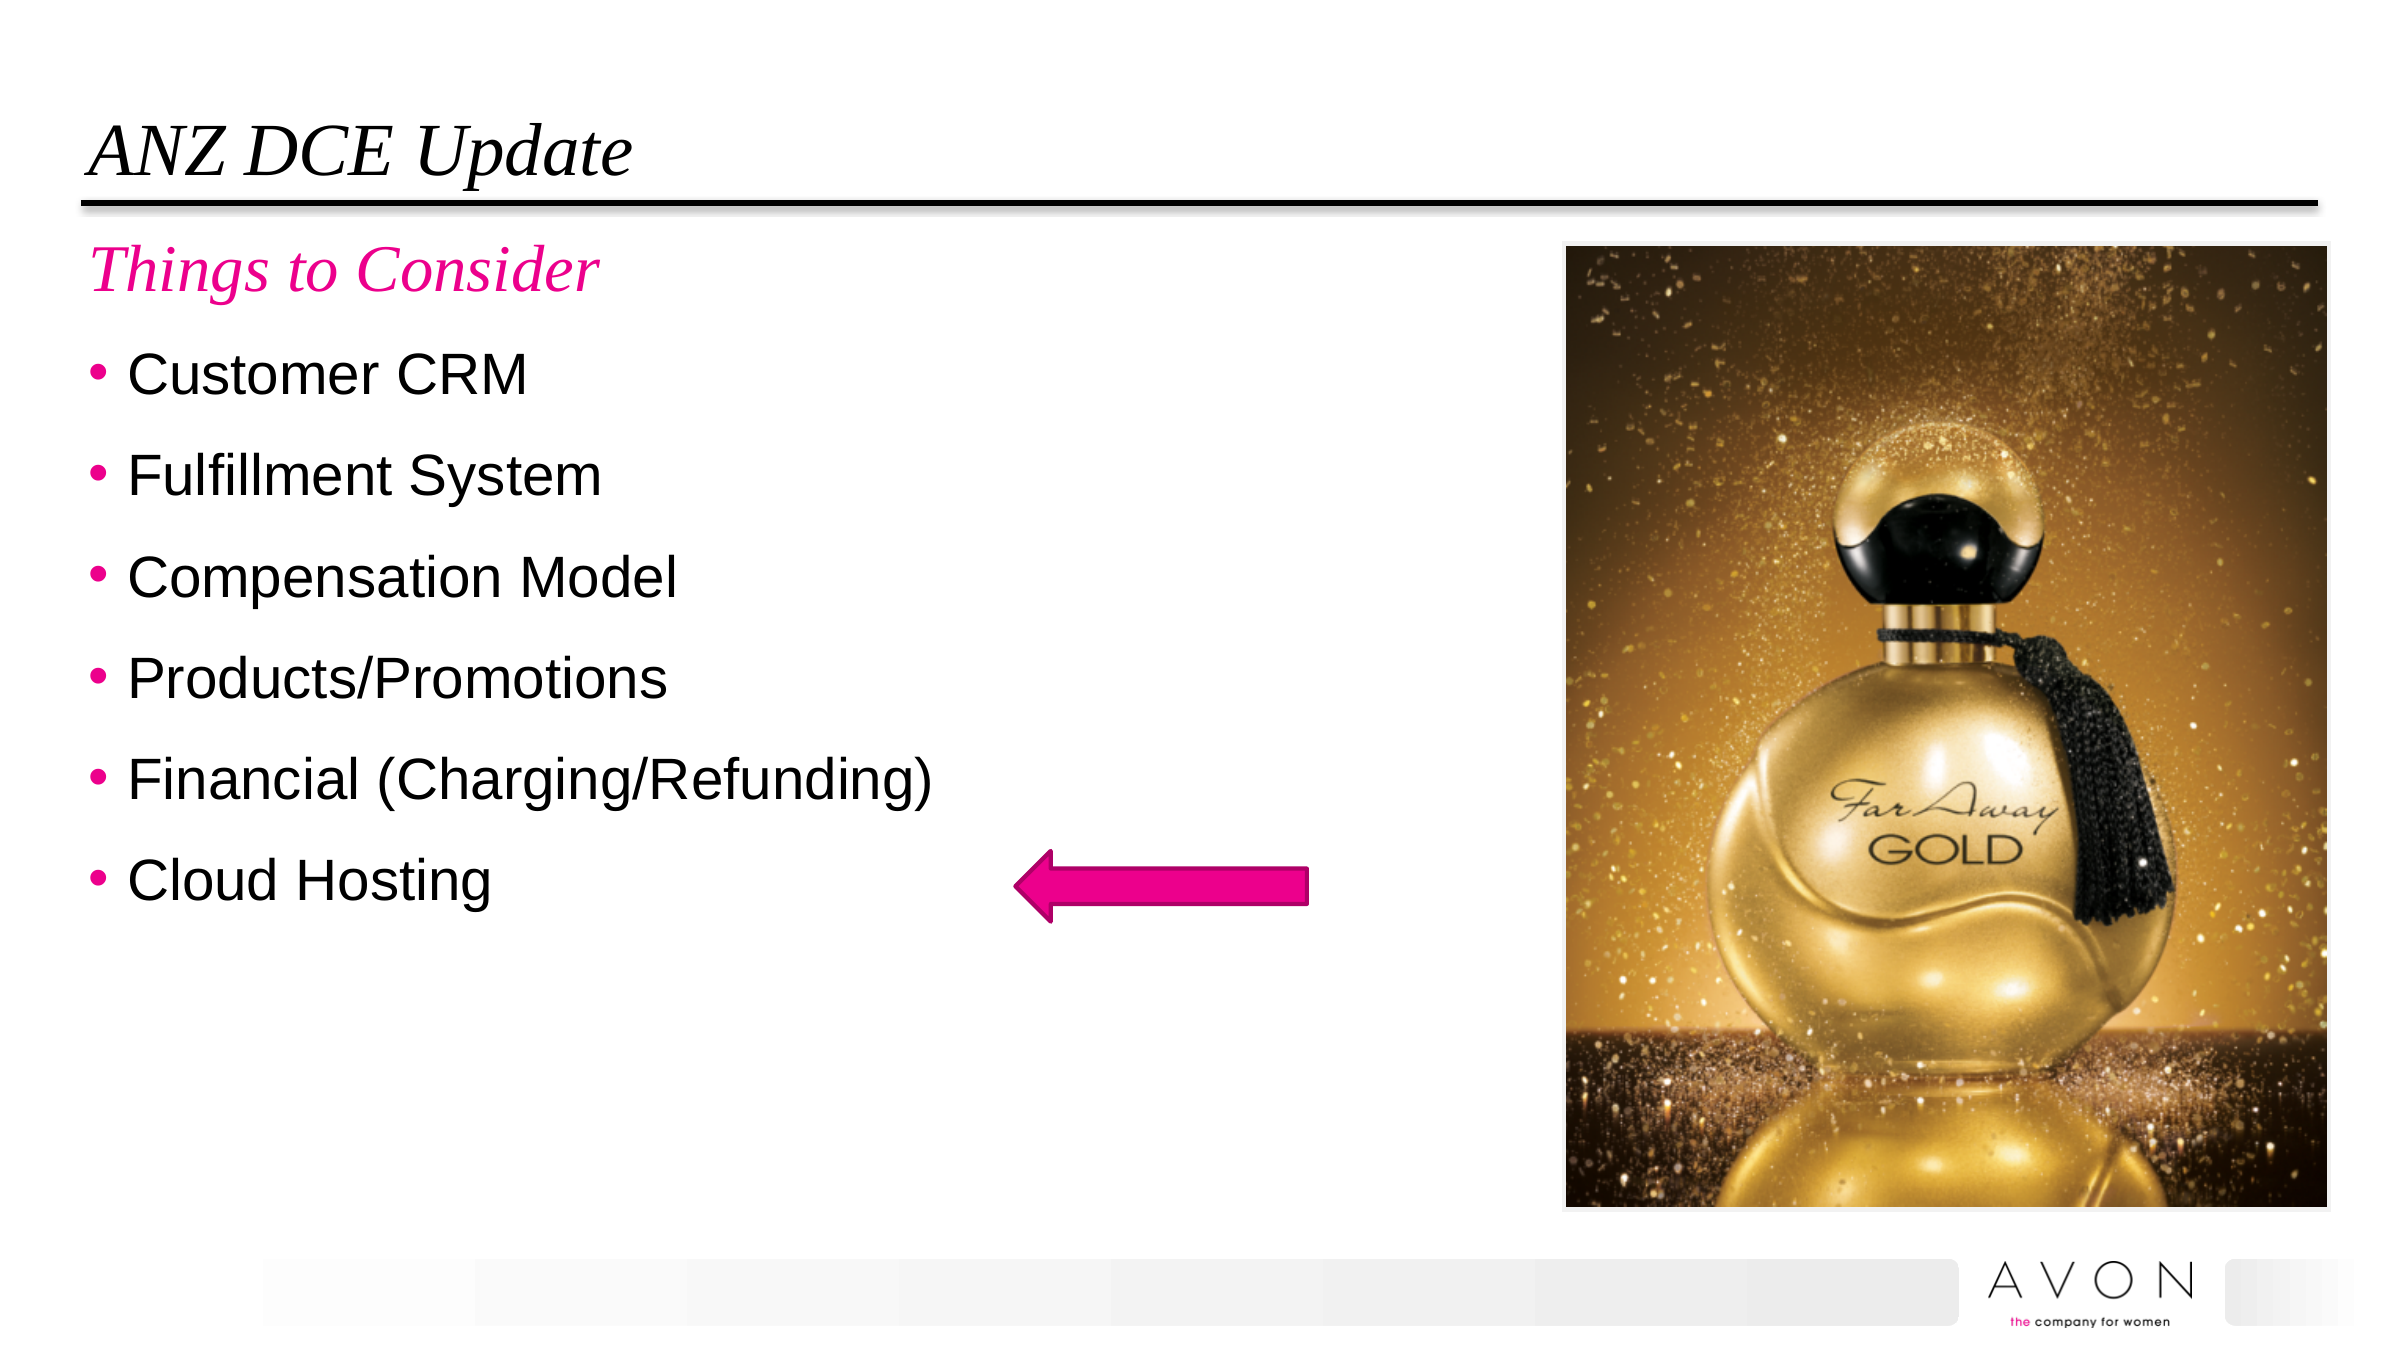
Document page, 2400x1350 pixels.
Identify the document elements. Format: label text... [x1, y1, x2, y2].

text_box [1013, 848, 1309, 924]
picture [1988, 1261, 2192, 1328]
picture [1565, 245, 2327, 1208]
title ANZ DCE Update [73, 27, 2327, 199]
list Things to Consider Customer CRM Fulfillment System Compensation Model Products/Promotions Financial (Charging/Refunding) Cloud Hosting [73, 217, 1307, 1228]
